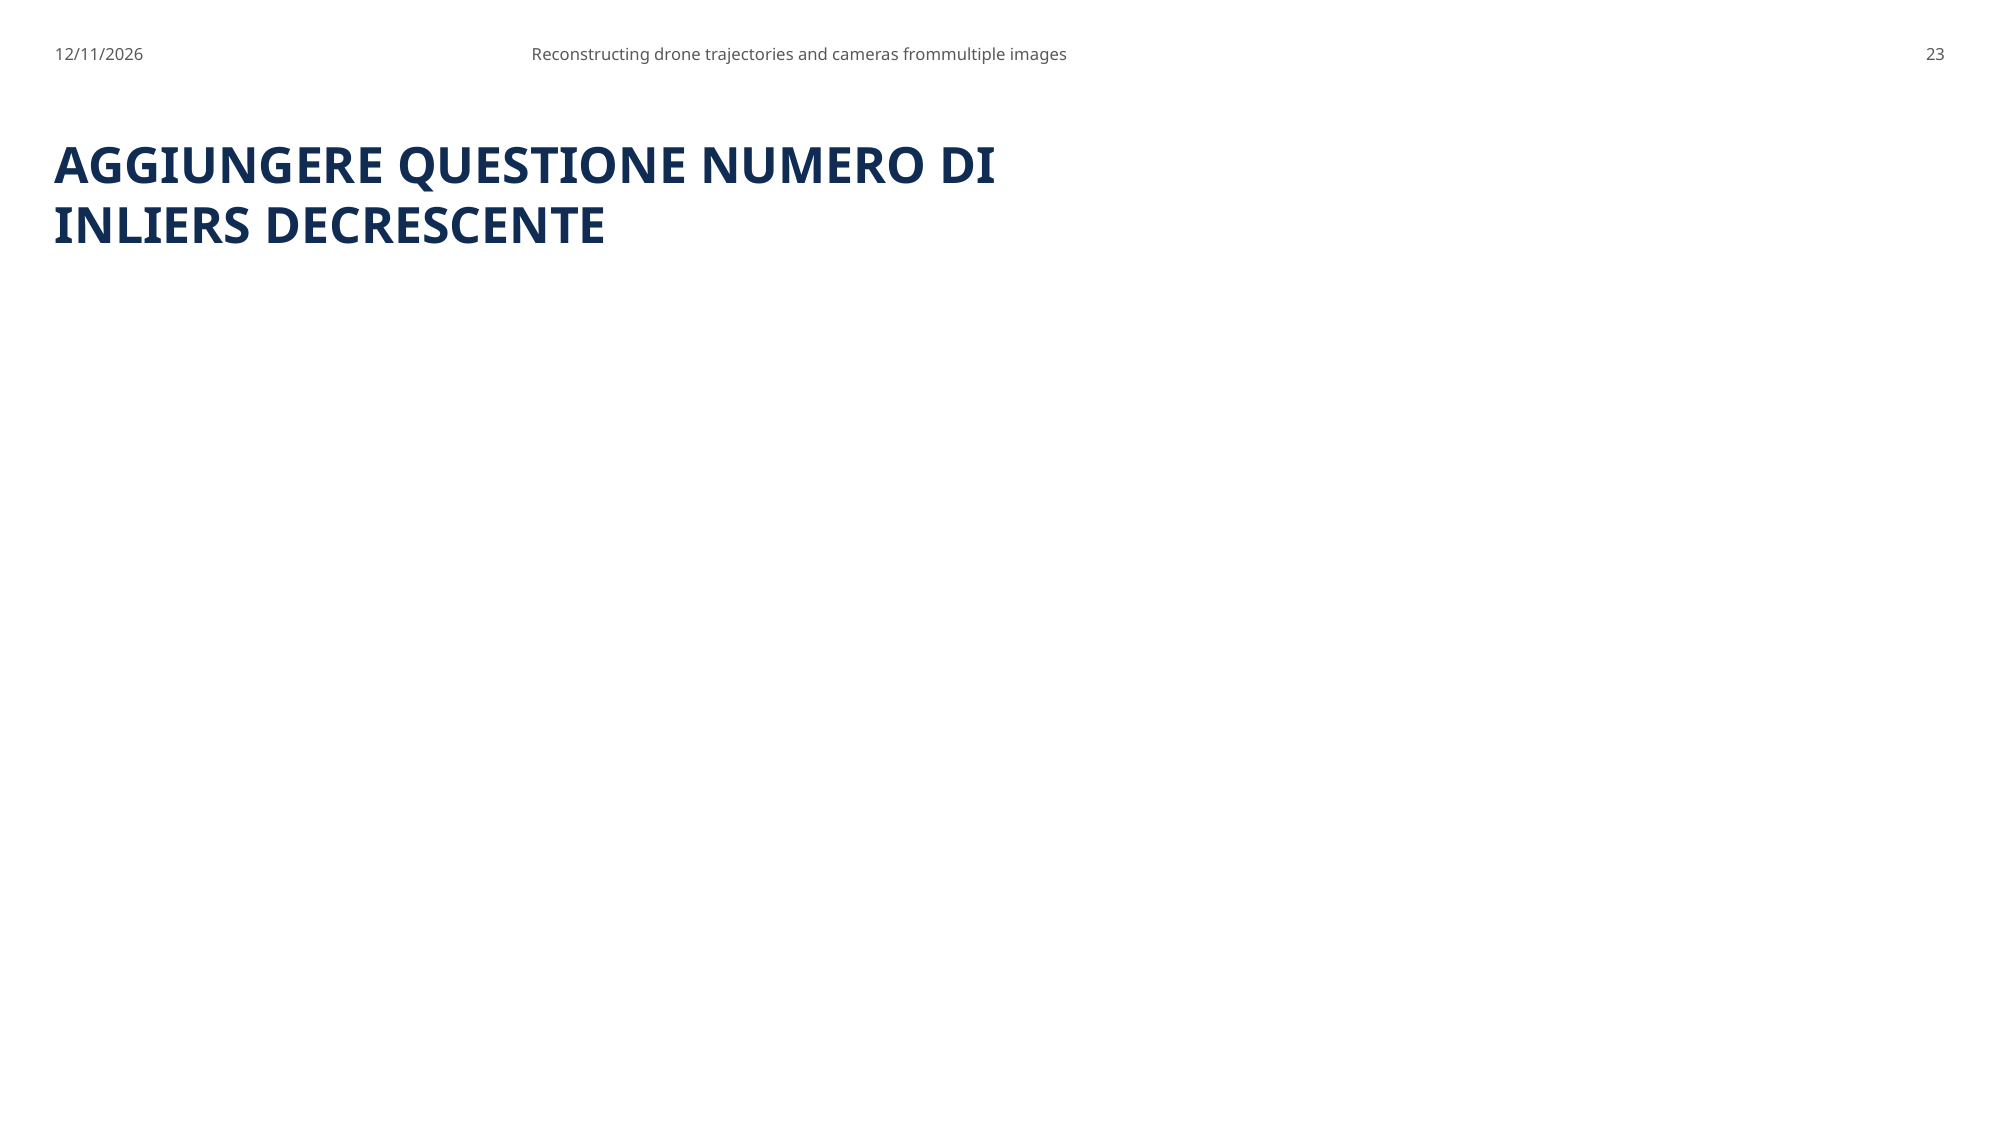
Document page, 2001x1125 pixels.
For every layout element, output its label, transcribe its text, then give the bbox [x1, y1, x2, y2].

slide_number 23 [1774, 6, 1945, 67]
title AGGIUNGERE QUESTIONE NUMERO DI INLIERS DECRESCENTE [54, 133, 1059, 272]
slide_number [54, 6, 446, 67]
footer Reconstructing drone trajectories and cameras frommultiple images [527, 6, 1203, 67]
